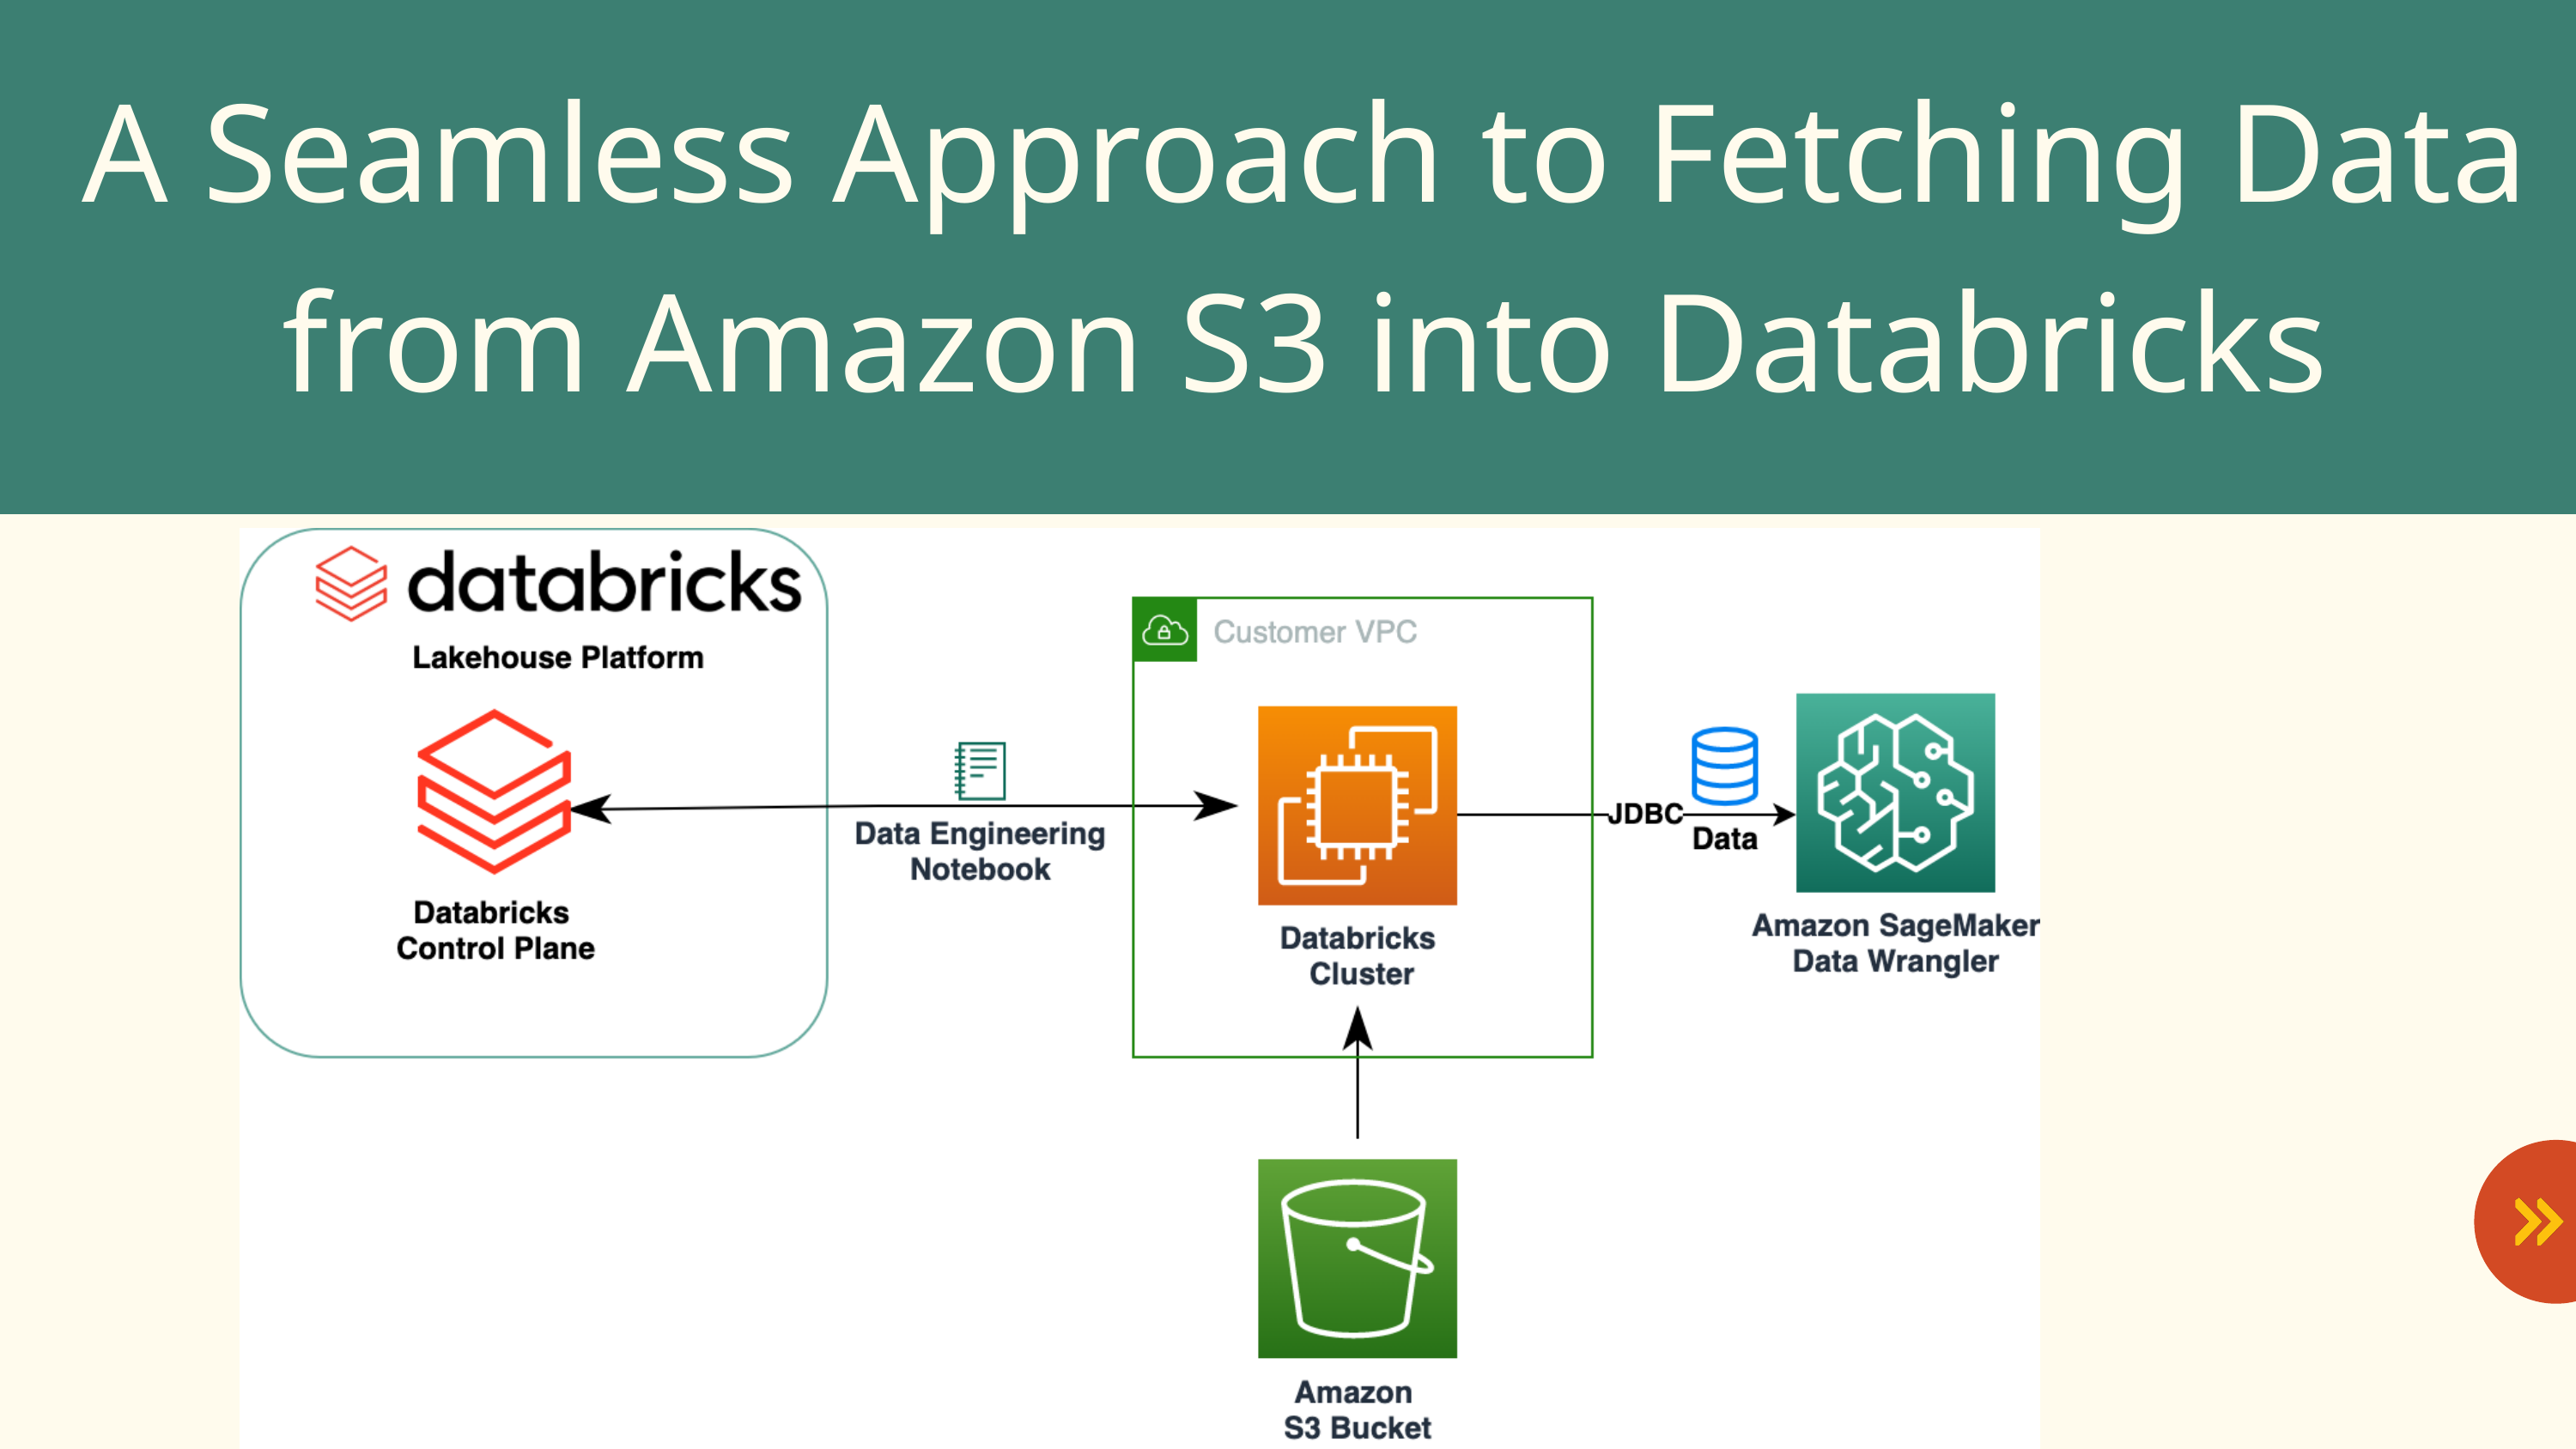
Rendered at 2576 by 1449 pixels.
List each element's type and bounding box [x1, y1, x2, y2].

text_box [240, 528, 2040, 1449]
text_box [0, 0, 2576, 515]
text_box [2474, 1139, 2576, 1304]
